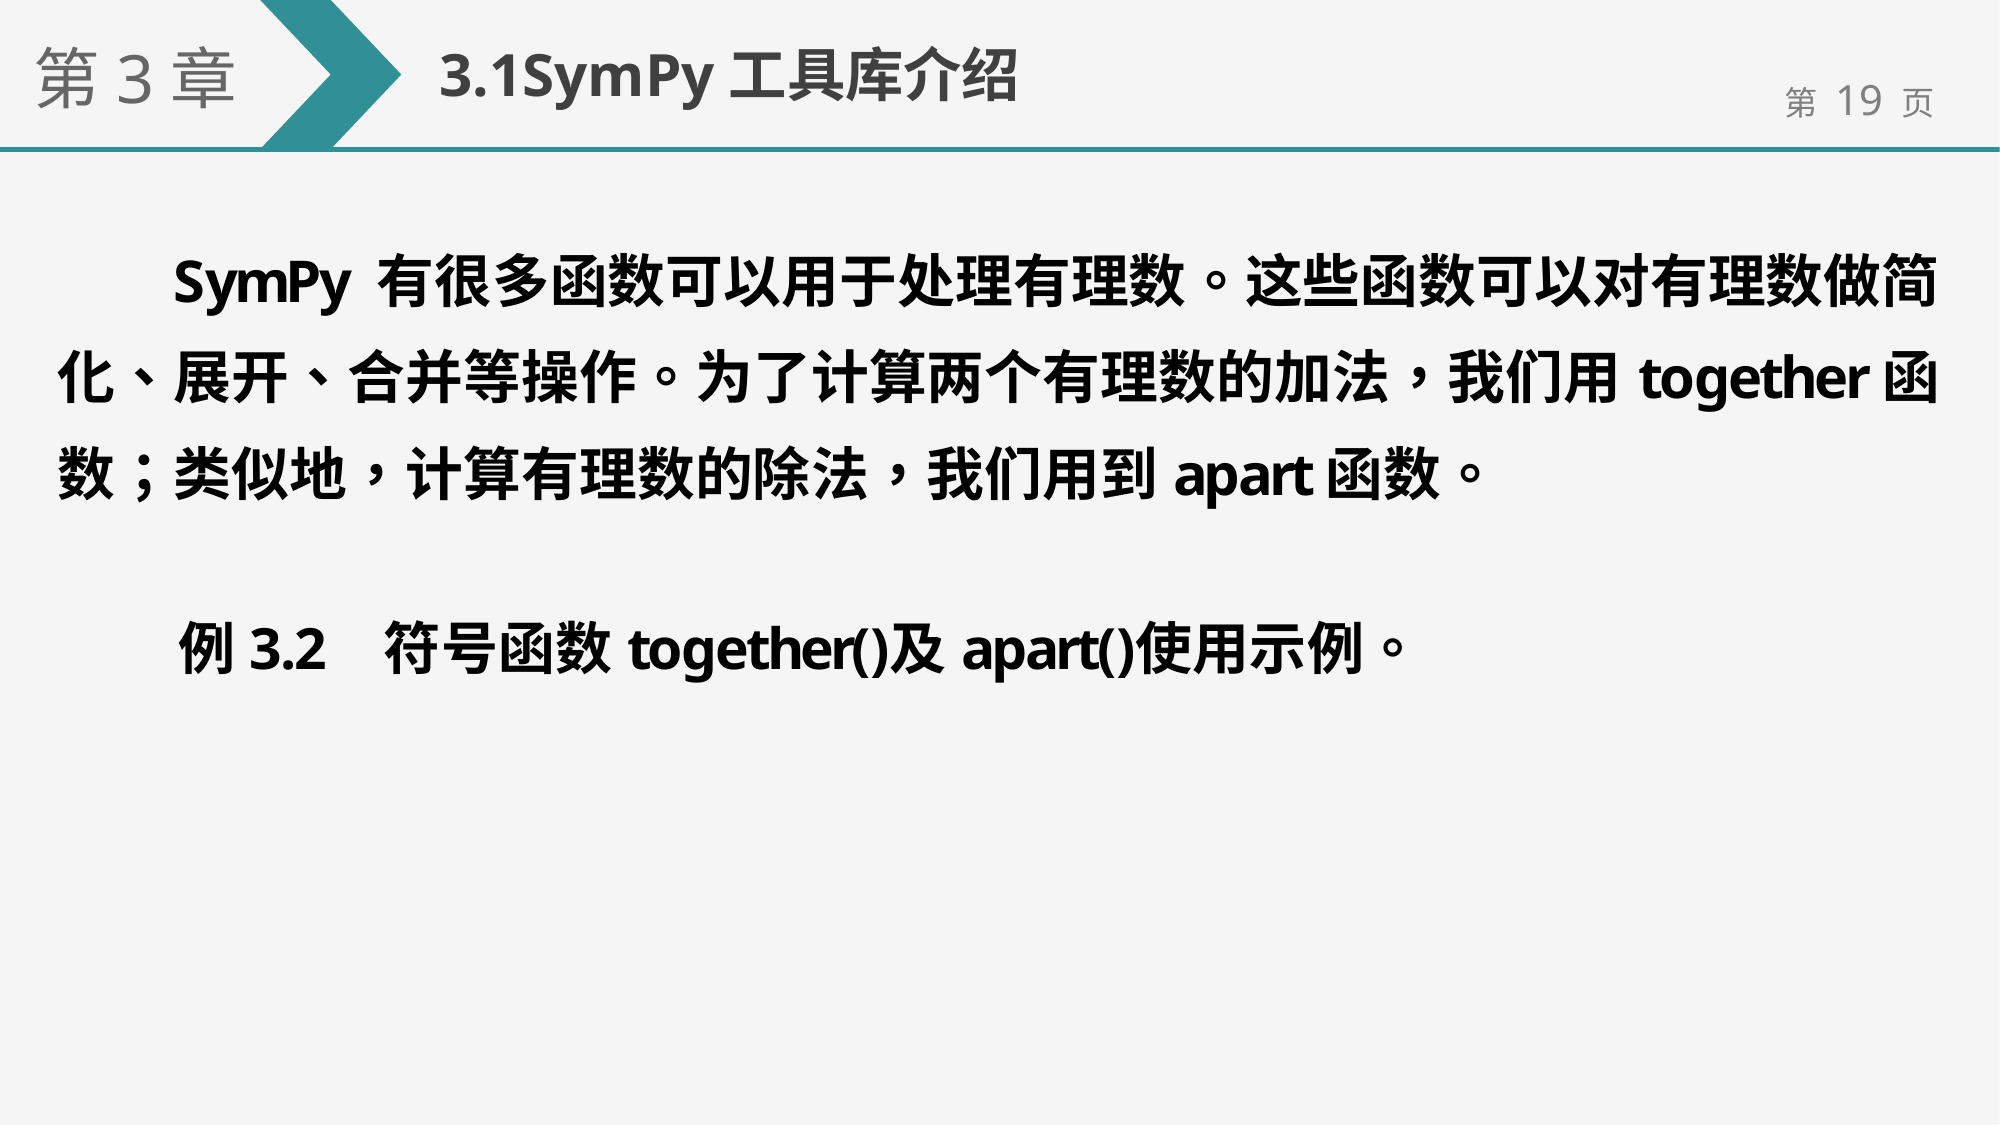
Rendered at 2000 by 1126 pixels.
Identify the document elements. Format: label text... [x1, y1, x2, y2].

text_box [258, 0, 403, 148]
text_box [63, 585, 1915, 1126]
text_box 第3章 [19, 29, 253, 125]
text_box 3.1SymPy工具库介绍 [424, 31, 1366, 116]
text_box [57, 217, 1937, 861]
